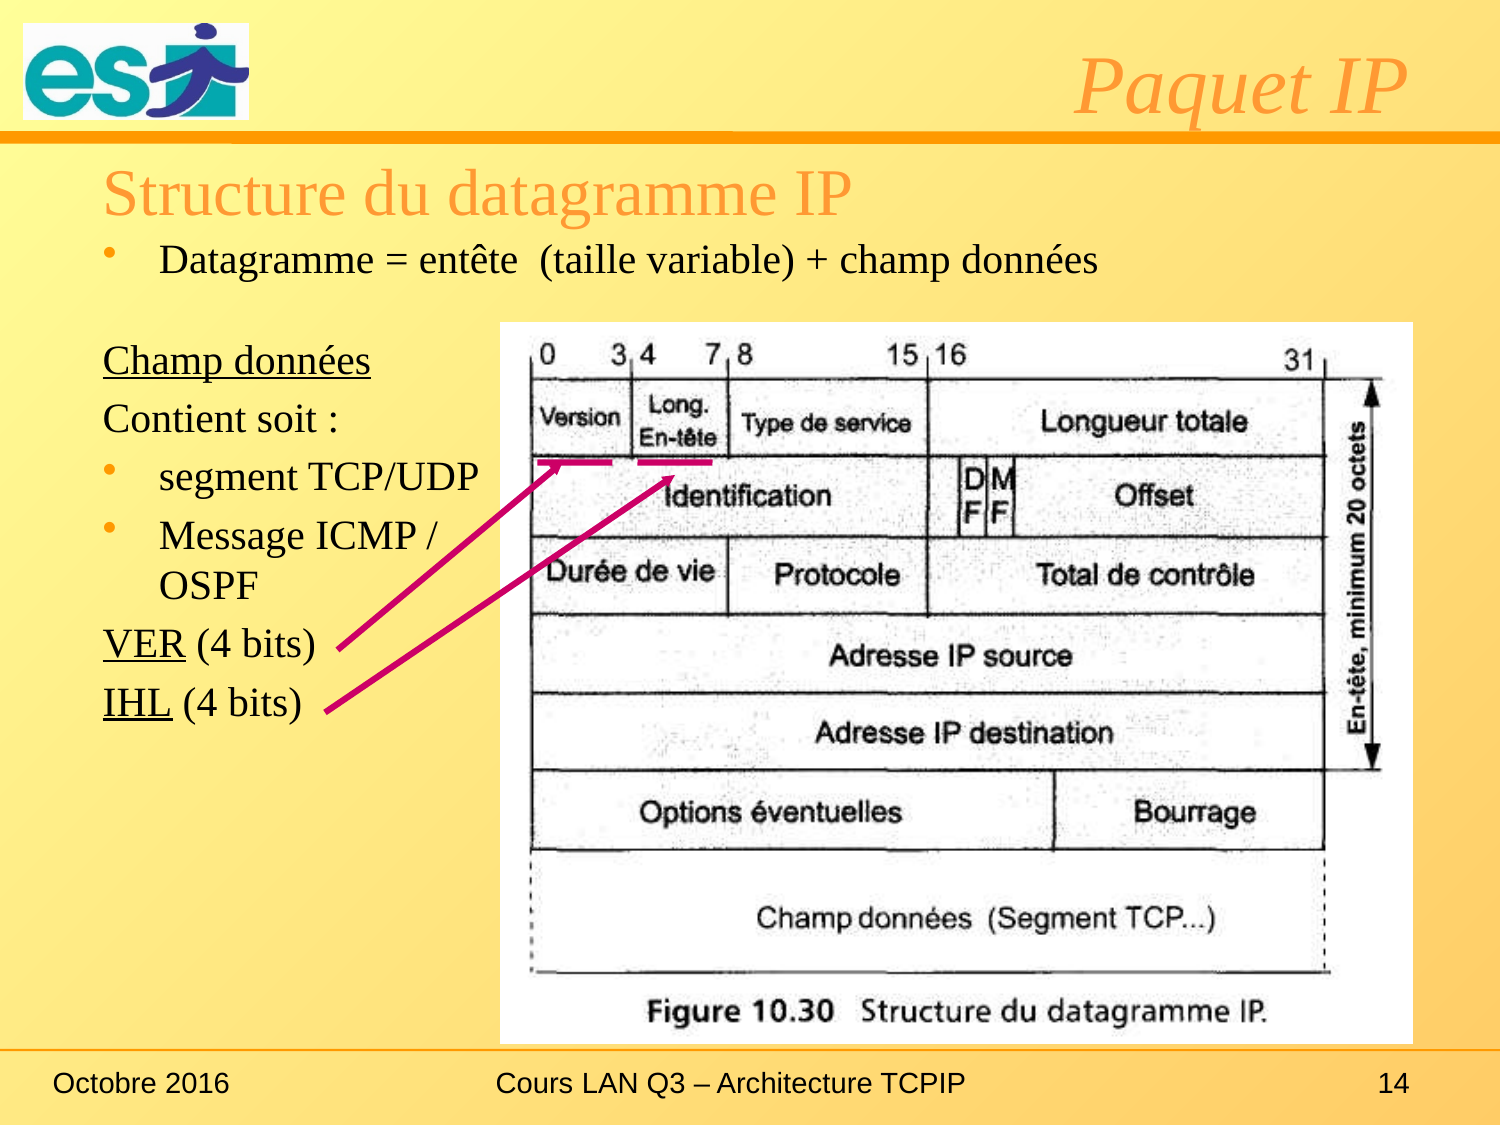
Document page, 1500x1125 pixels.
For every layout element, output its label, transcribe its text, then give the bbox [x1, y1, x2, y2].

picture [499, 322, 1413, 1044]
picture [23, 23, 249, 120]
title Paquet IP [249, 24, 1426, 138]
slide_number Octobre 2016 [37, 1056, 349, 1108]
text_box Champ données Contient soit : segment TCP/UDP Message ICMP / OSPF VER (4 bits) IHL (4 bits) [87, 324, 497, 1050]
footer Cours LAN Q3 – Architecture TCPIP [349, 1056, 1112, 1108]
list Structure du datagramme IP Datagramme = entête (taille variable) + champ données [87, 149, 1401, 301]
slide_number 14 [1112, 1056, 1426, 1108]
